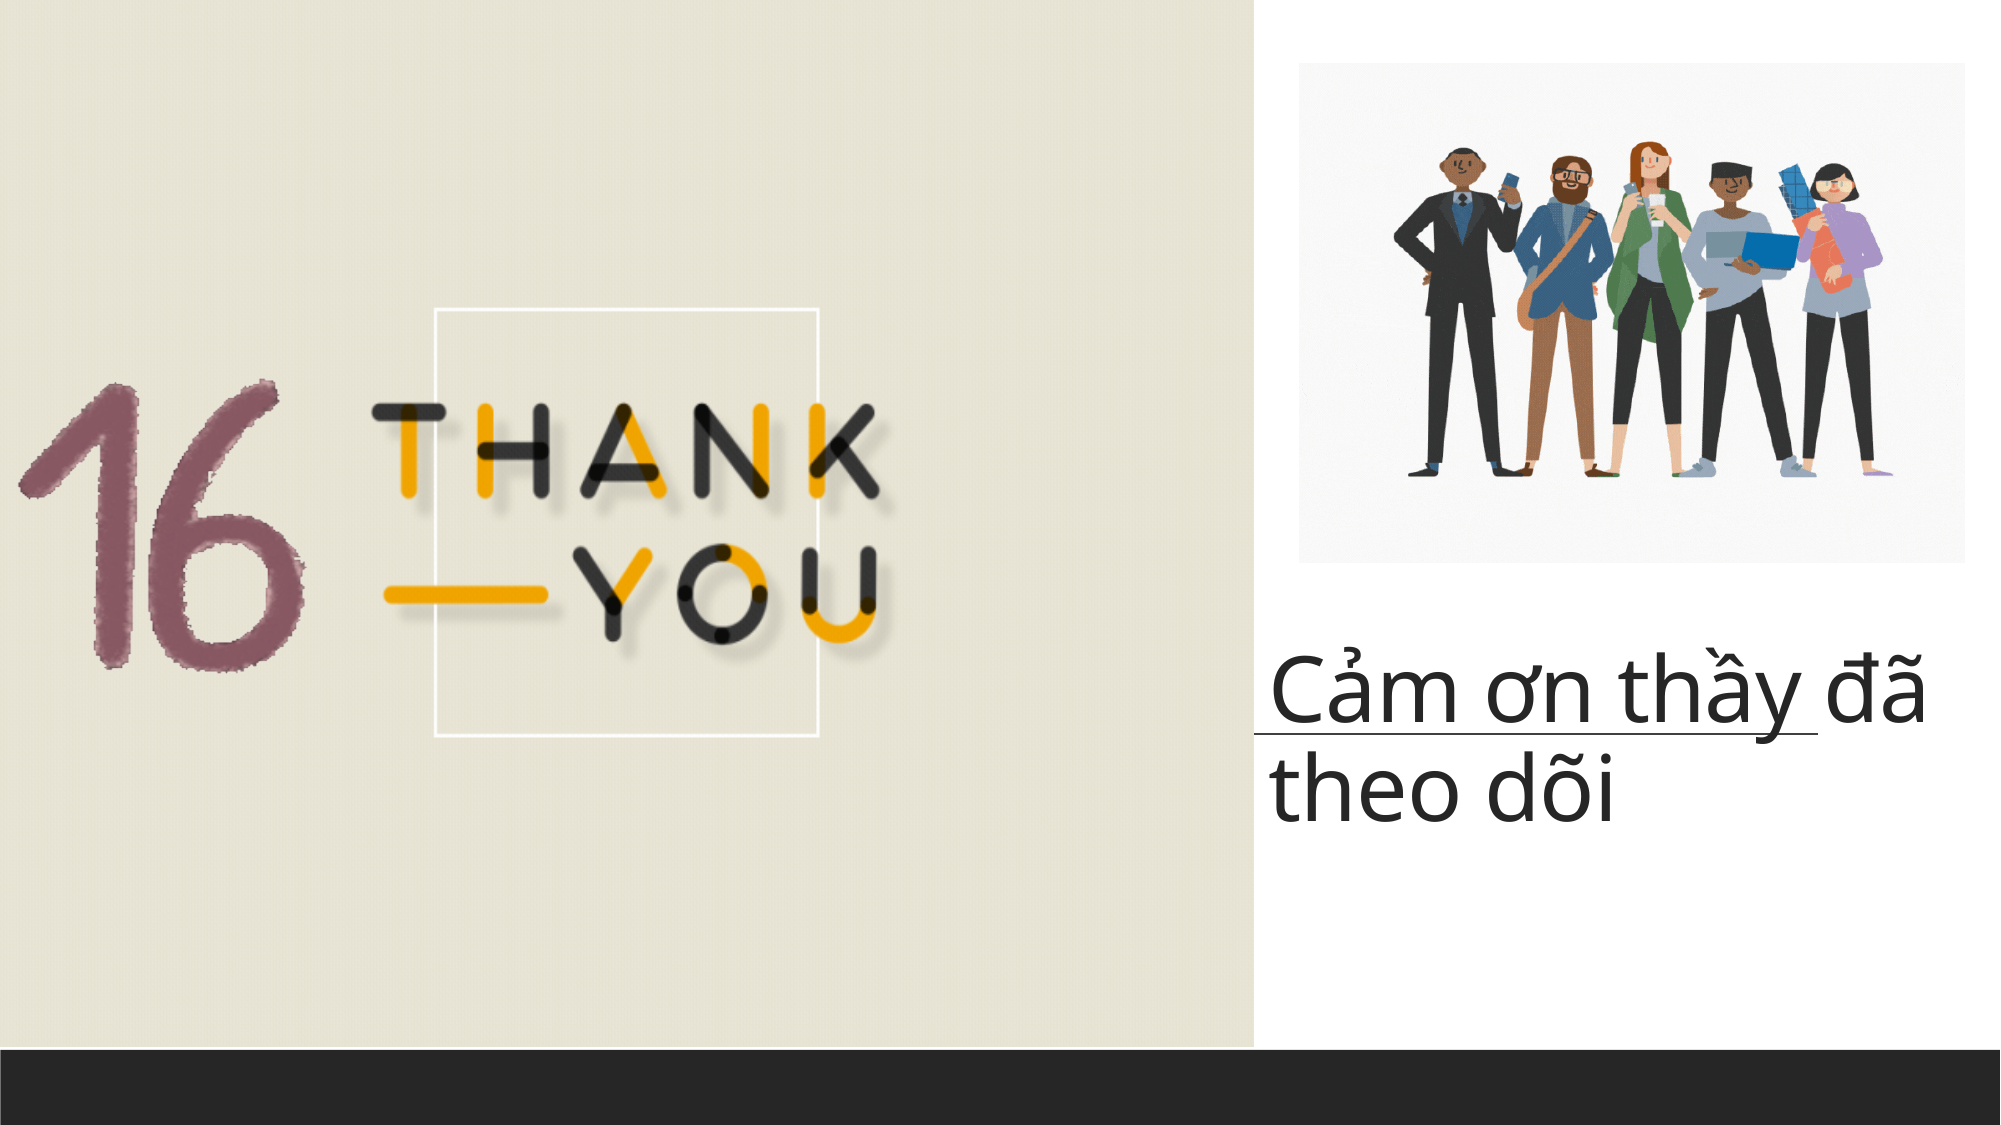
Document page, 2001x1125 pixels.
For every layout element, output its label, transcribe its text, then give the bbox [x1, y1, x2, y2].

title Cảm ơn thầy đã theo dõi [1262, 562, 1965, 849]
picture [1298, 63, 1965, 563]
picture [0, 0, 1255, 1047]
